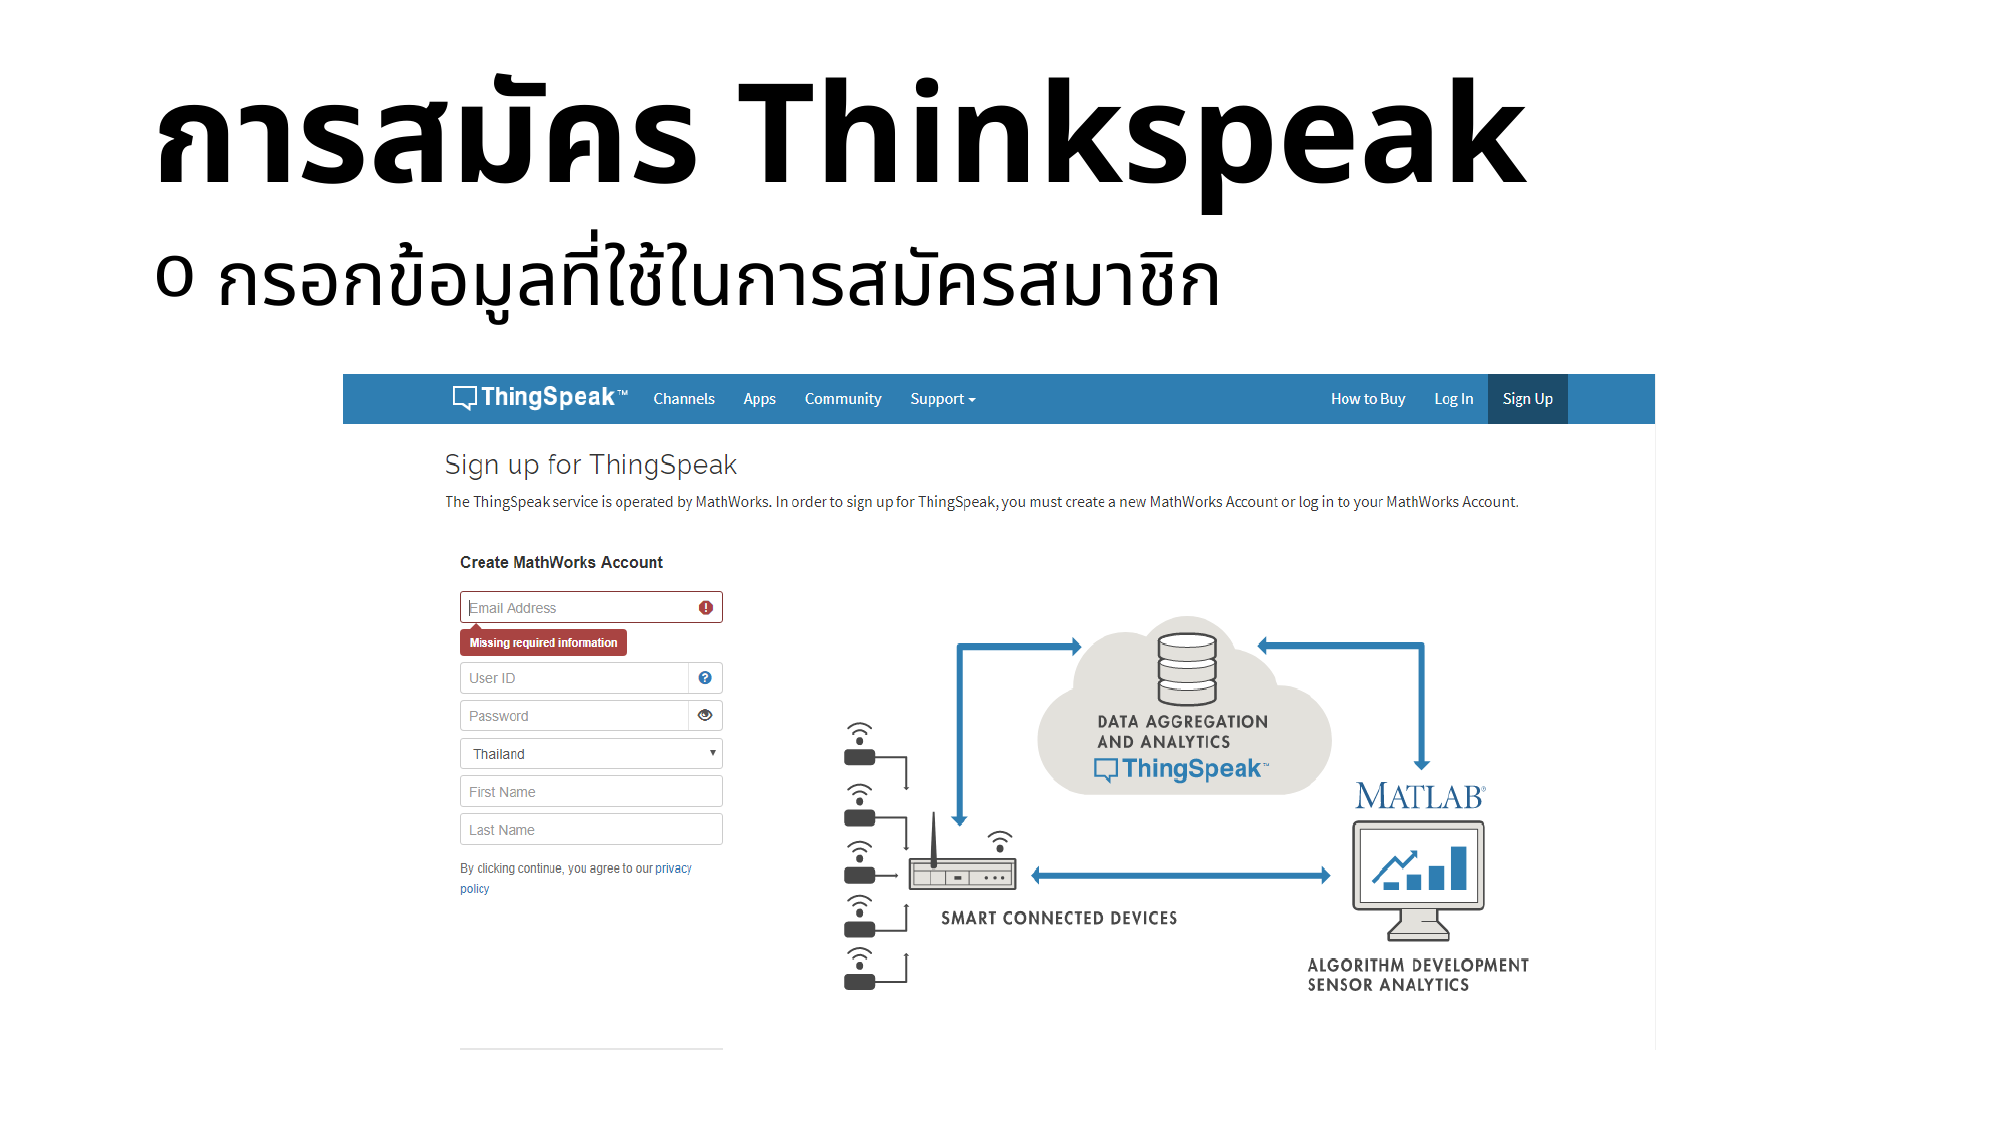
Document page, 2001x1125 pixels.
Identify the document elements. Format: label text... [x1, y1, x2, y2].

list กรอกข้อมูลที่ใช้ในการสมัครสมาชิก [137, 232, 1863, 1087]
picture [343, 374, 1656, 1050]
title การสมัคร Thinkspeak [137, 29, 1863, 232]
